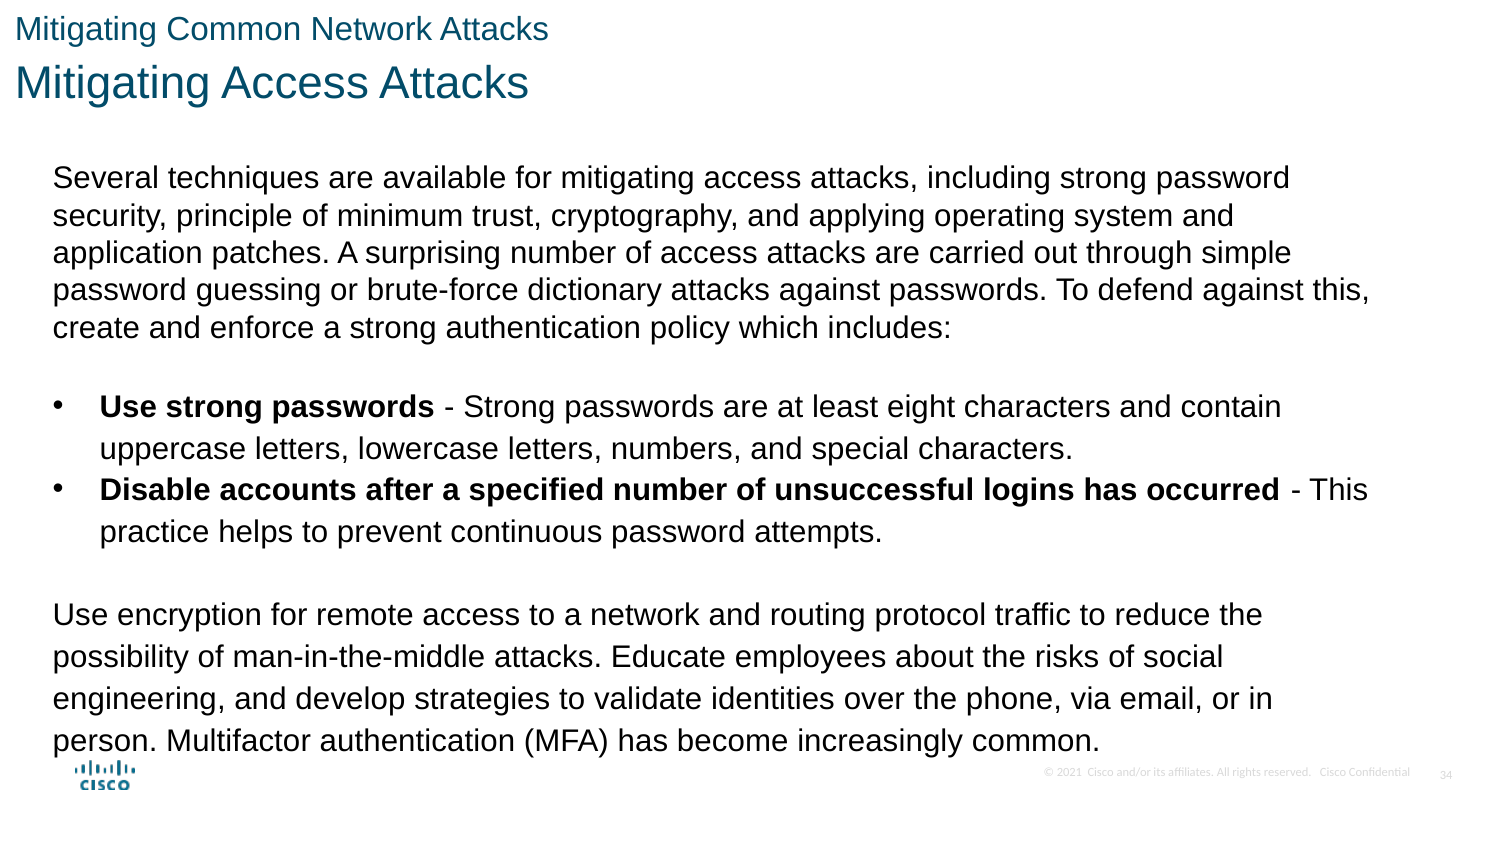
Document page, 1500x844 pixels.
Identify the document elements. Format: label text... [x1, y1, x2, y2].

list Mitigating Common Network Attacks [0, 0, 1500, 45]
list Mitigating Access Attacks [0, 45, 1500, 195]
text_box Several techniques are available for mitigating access attacks, including strong password security, principle of minimum trust, cryptography, and applying operating system and application patches. A surprising number of access attacks are carried out through simple password guessing or brute-force dictionary attacks against passwords. To defend against this, create and enforce a strong authentication policy which includes: Use strong passwords - Strong passwords are at least eight characters and contain uppercase letters, lowercase letters, numbers, and special characters. Disable accounts after a specified number of unsuccessful logins has occurred - This practice helps to prevent continuous password attempts. Use encryption for remote access to a network and routing protocol traffic to reduce the possibility of man-in-the-middle attacks. Educate employees about the risks of social engineering, and develop strategies to validate identities over the phone, via email, or in person. Multifactor authentication (MFA) has become increasingly common. [37, 149, 1388, 572]
slide_number <number> [1425, 759, 1500, 797]
picture [75, 759, 135, 790]
